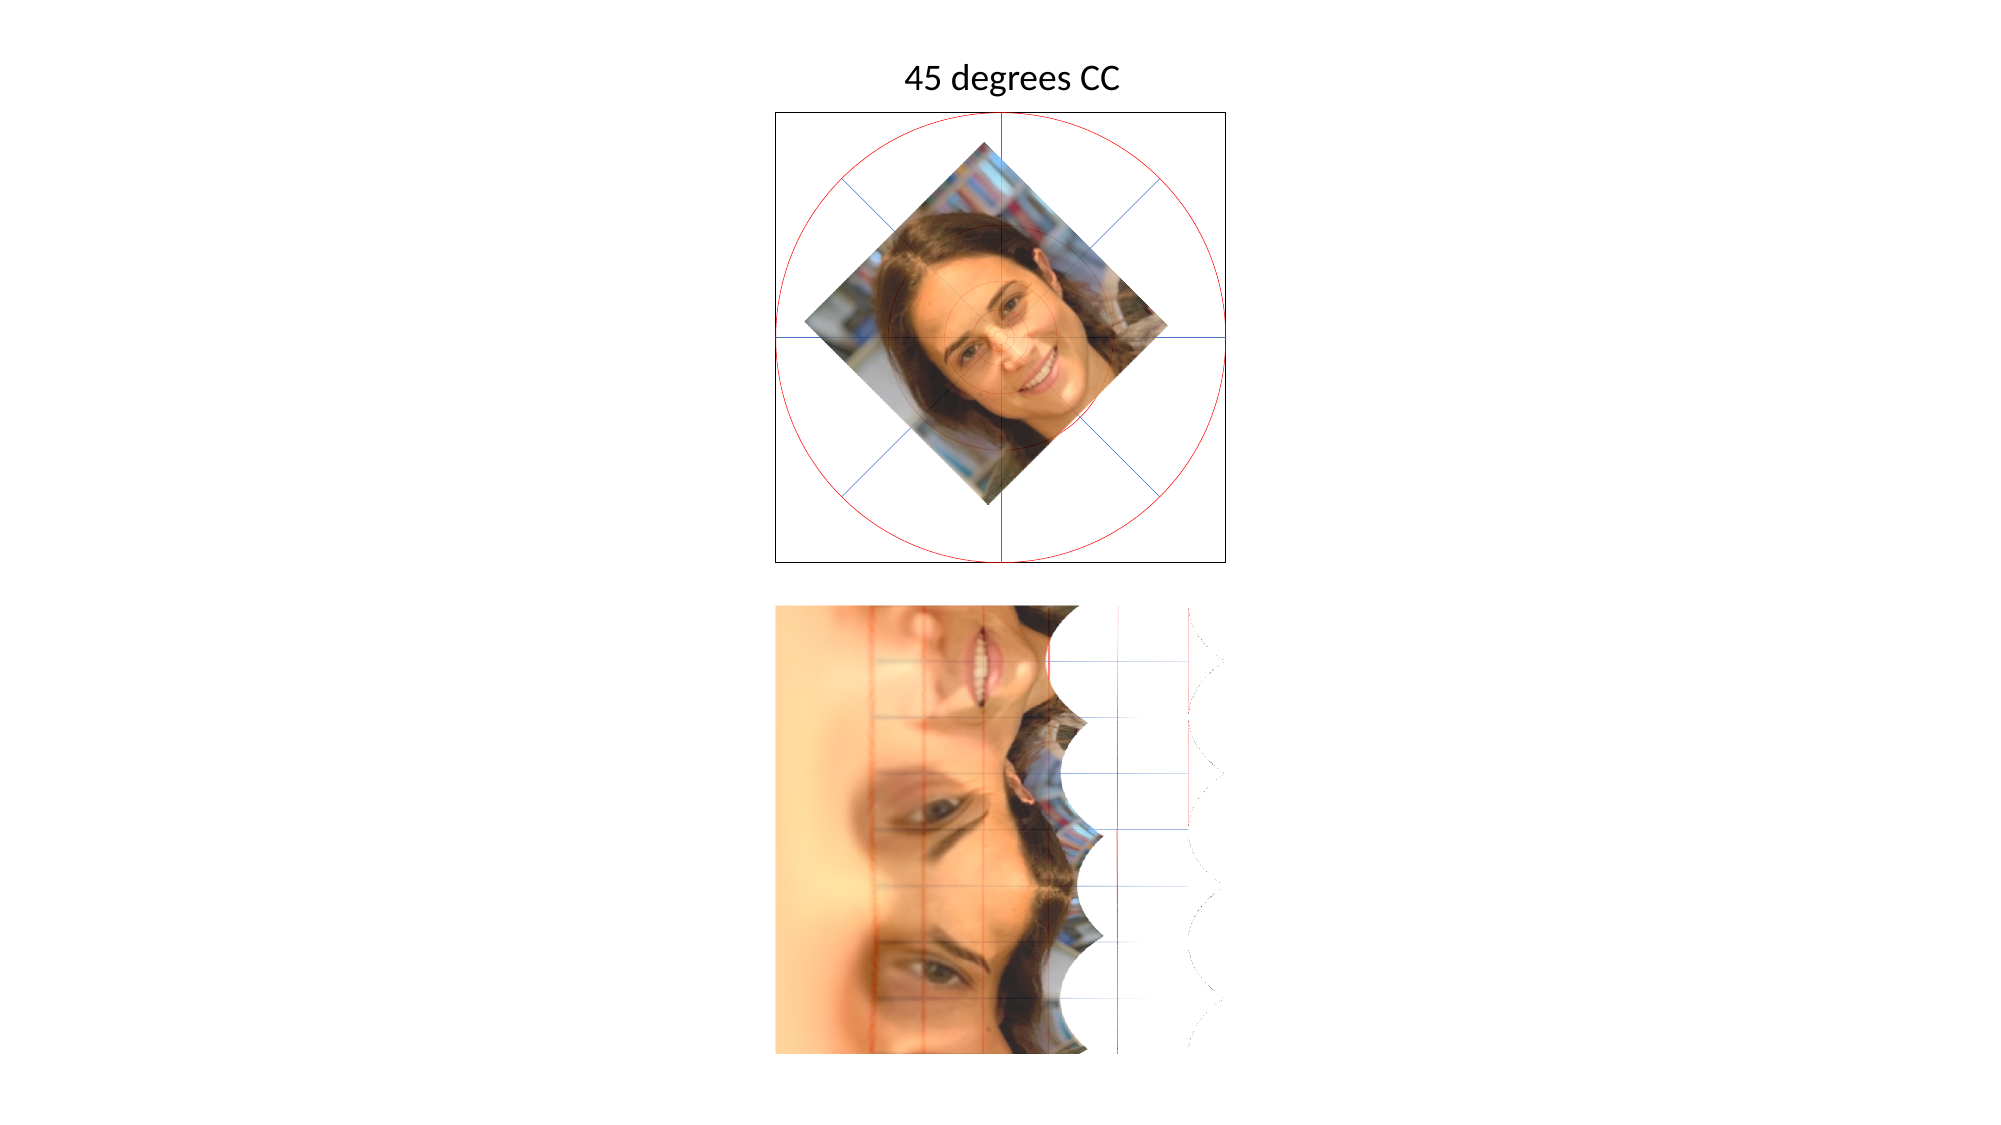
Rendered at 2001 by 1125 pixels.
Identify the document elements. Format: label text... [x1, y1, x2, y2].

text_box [775, 112, 1226, 563]
text_box 45 degrees CC [880, 45, 1144, 106]
picture [774, 604, 1225, 1055]
